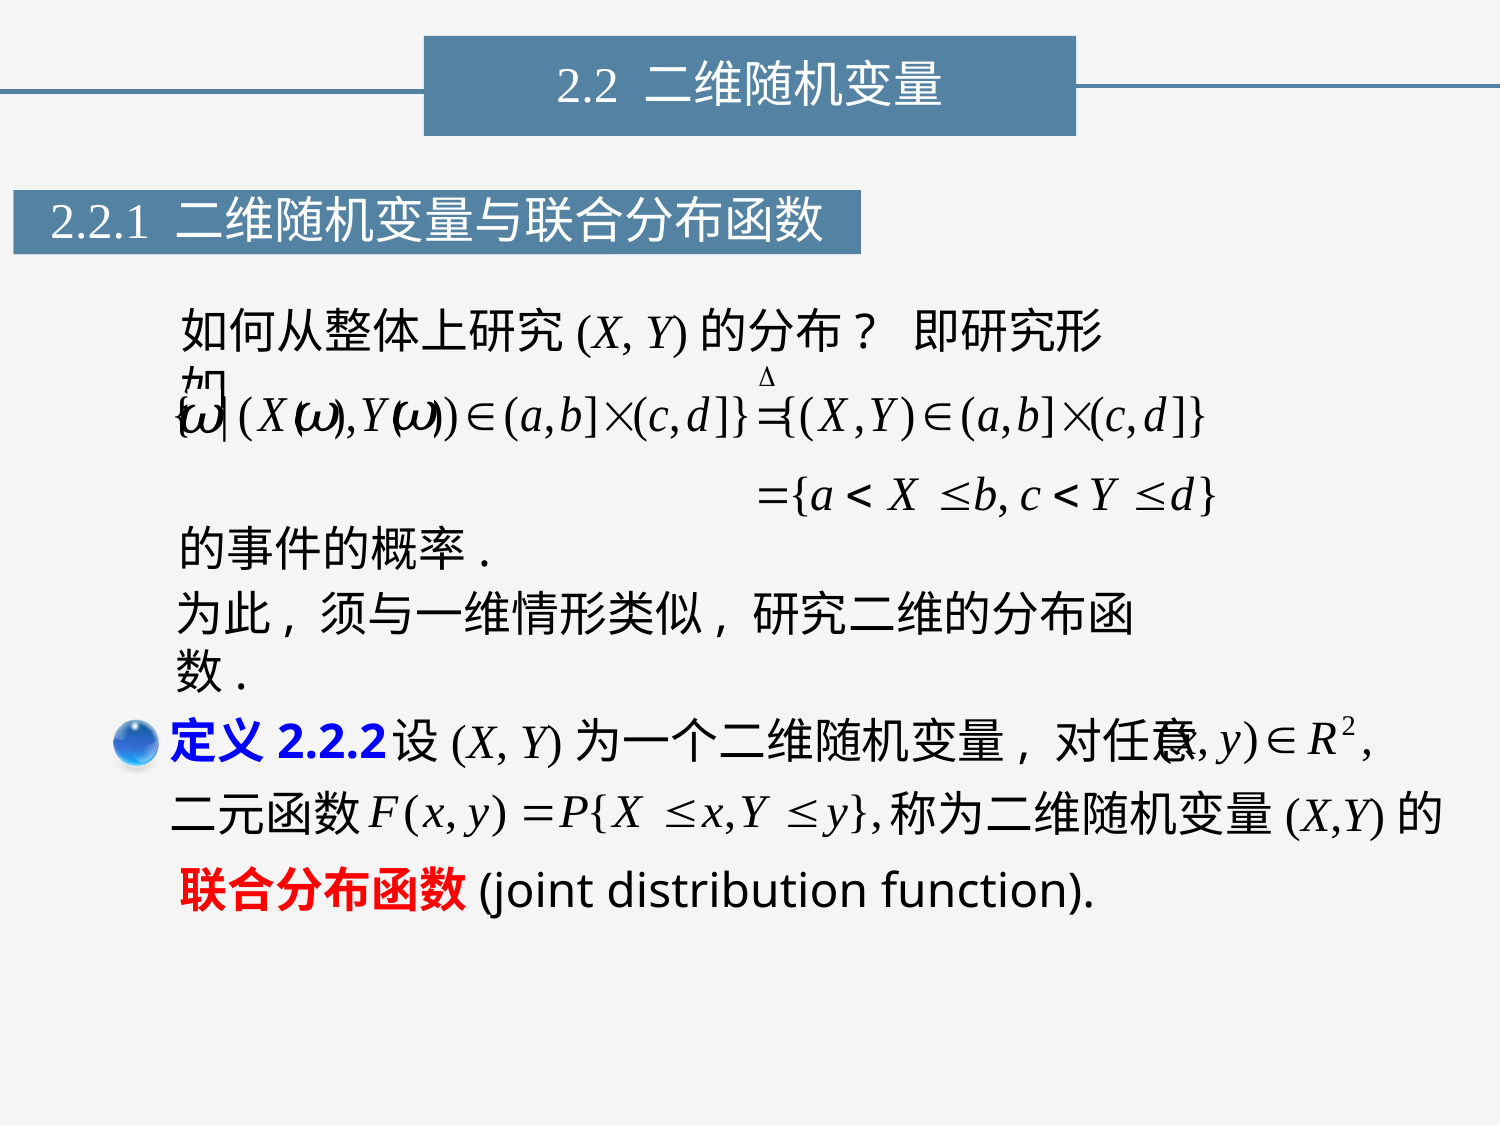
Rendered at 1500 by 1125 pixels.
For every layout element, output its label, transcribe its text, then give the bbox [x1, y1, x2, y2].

text_box 的事件的概率. [163, 510, 505, 576]
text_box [166, 351, 1214, 457]
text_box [110, 703, 426, 777]
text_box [376, 701, 1383, 779]
text_box 2.2 二维随机变量 [423, 35, 1077, 136]
text_box 2.2.1 二维随机变量与联合分布函数 [13, 190, 861, 255]
text_box 为此, 须与一维情形类似, 研究二维的分布函数. [160, 576, 1162, 703]
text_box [178, 385, 230, 452]
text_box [391, 383, 443, 450]
text_box 如何从整体上研究(X, Y)的分布? 即研究形如 [165, 293, 1156, 424]
text_box 称为二维随机变量(X,Y)的 [892, 775, 1500, 848]
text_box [154, 775, 892, 851]
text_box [745, 462, 1225, 535]
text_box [292, 383, 345, 451]
text_box 联合分布函数(joint distribution function). [164, 852, 1124, 925]
